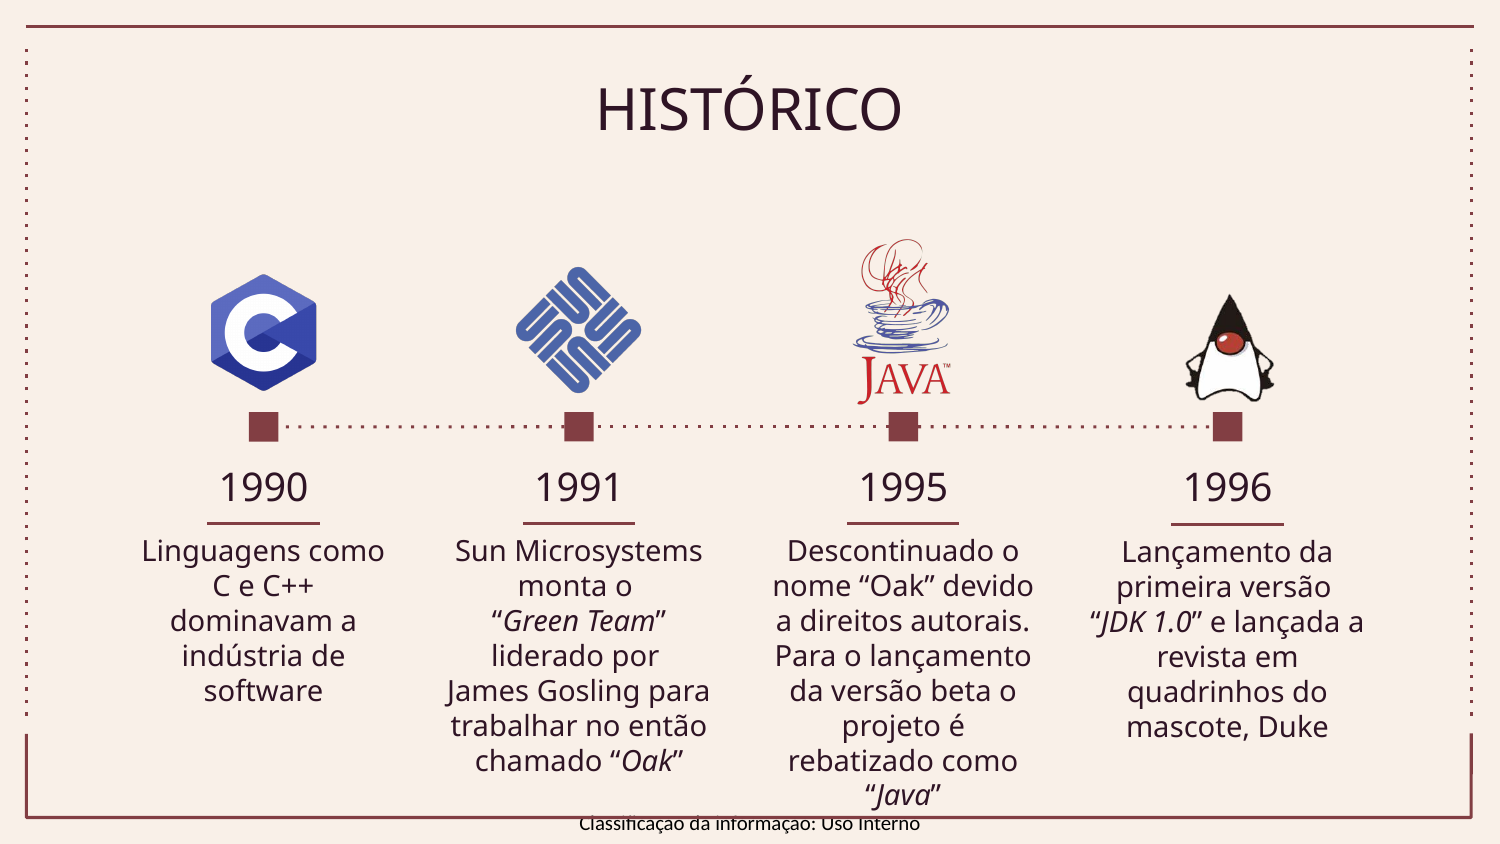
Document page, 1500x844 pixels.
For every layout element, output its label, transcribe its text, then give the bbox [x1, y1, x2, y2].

subtitle 1995 [774, 447, 1032, 515]
picture [502, 253, 656, 407]
picture [196, 265, 330, 399]
subtitle Lançamento da primeira versão “JDK 1.0” e lançada a revista em quadrinhos do mascote, Duke [1074, 518, 1381, 653]
subtitle 1991 [450, 447, 708, 515]
text_box [564, 415, 594, 442]
subtitle Descontinuado o nome “Oak” devido a direitos autorais. Para o lançamento da versão beta o projeto é rebatizado como “Java” [750, 517, 1057, 652]
text_box [1212, 420, 1243, 442]
text_box [888, 416, 919, 442]
subtitle Sun Microsystems monta o “Green Team” liderado por James Gosling para trabalhar no então chamado “Oak” [425, 517, 733, 652]
picture [1176, 285, 1279, 412]
text_box [248, 412, 279, 442]
title HISTÓRICO [118, 56, 1382, 151]
subtitle 1996 [1099, 447, 1357, 515]
subtitle Linguagens como C e C++ dominavam a indústria de software [119, 517, 408, 652]
picture [845, 237, 958, 407]
subtitle 1990 [142, 447, 385, 515]
